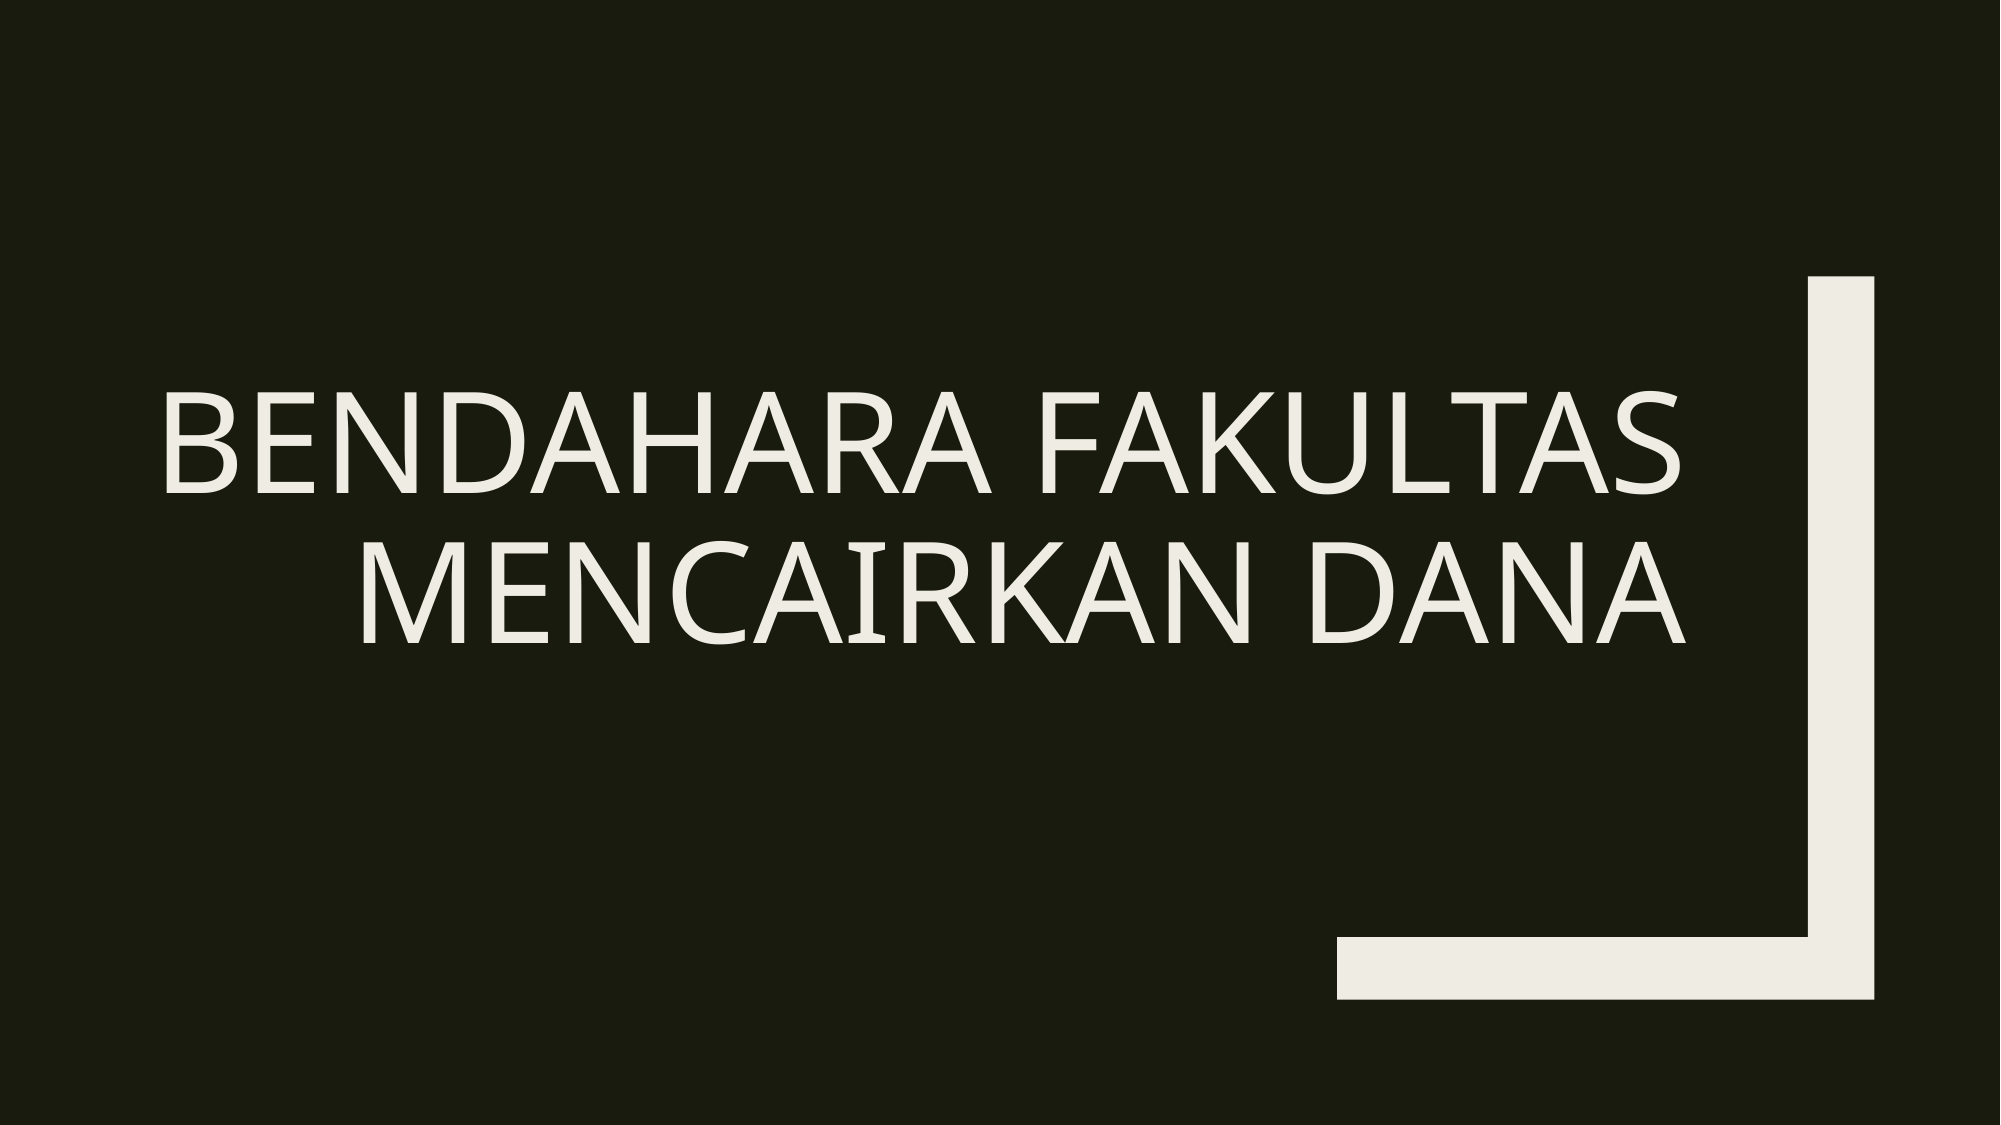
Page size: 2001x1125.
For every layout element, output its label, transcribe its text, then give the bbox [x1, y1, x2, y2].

title Bendahara fakultas mencairkan dana [125, 213, 1703, 682]
